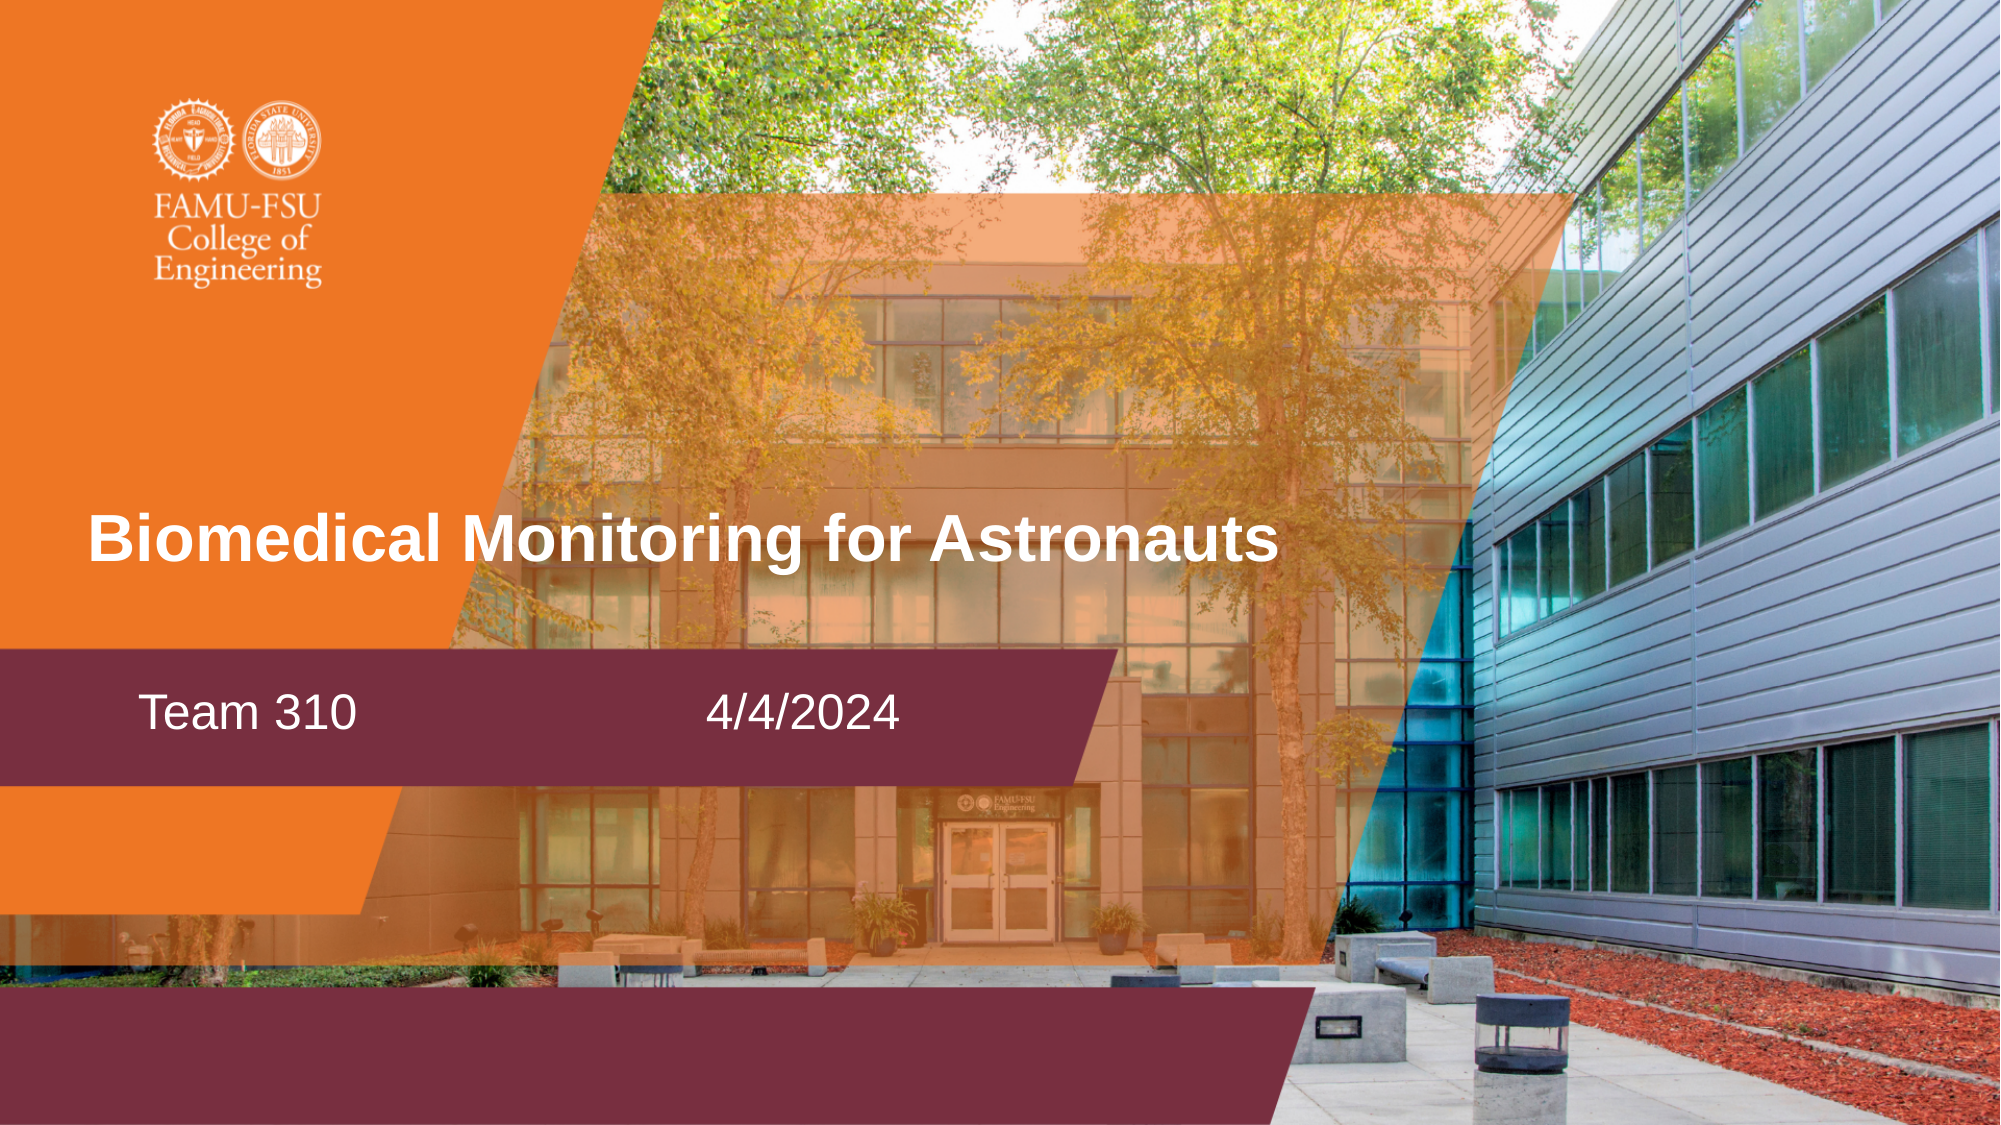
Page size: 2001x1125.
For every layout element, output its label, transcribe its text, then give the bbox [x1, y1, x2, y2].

picture [0, 0, 2000, 1125]
title Biomedical Monitoring for Astronauts [87, 450, 1588, 577]
list Team 310 4/4/2024 [138, 673, 1638, 753]
